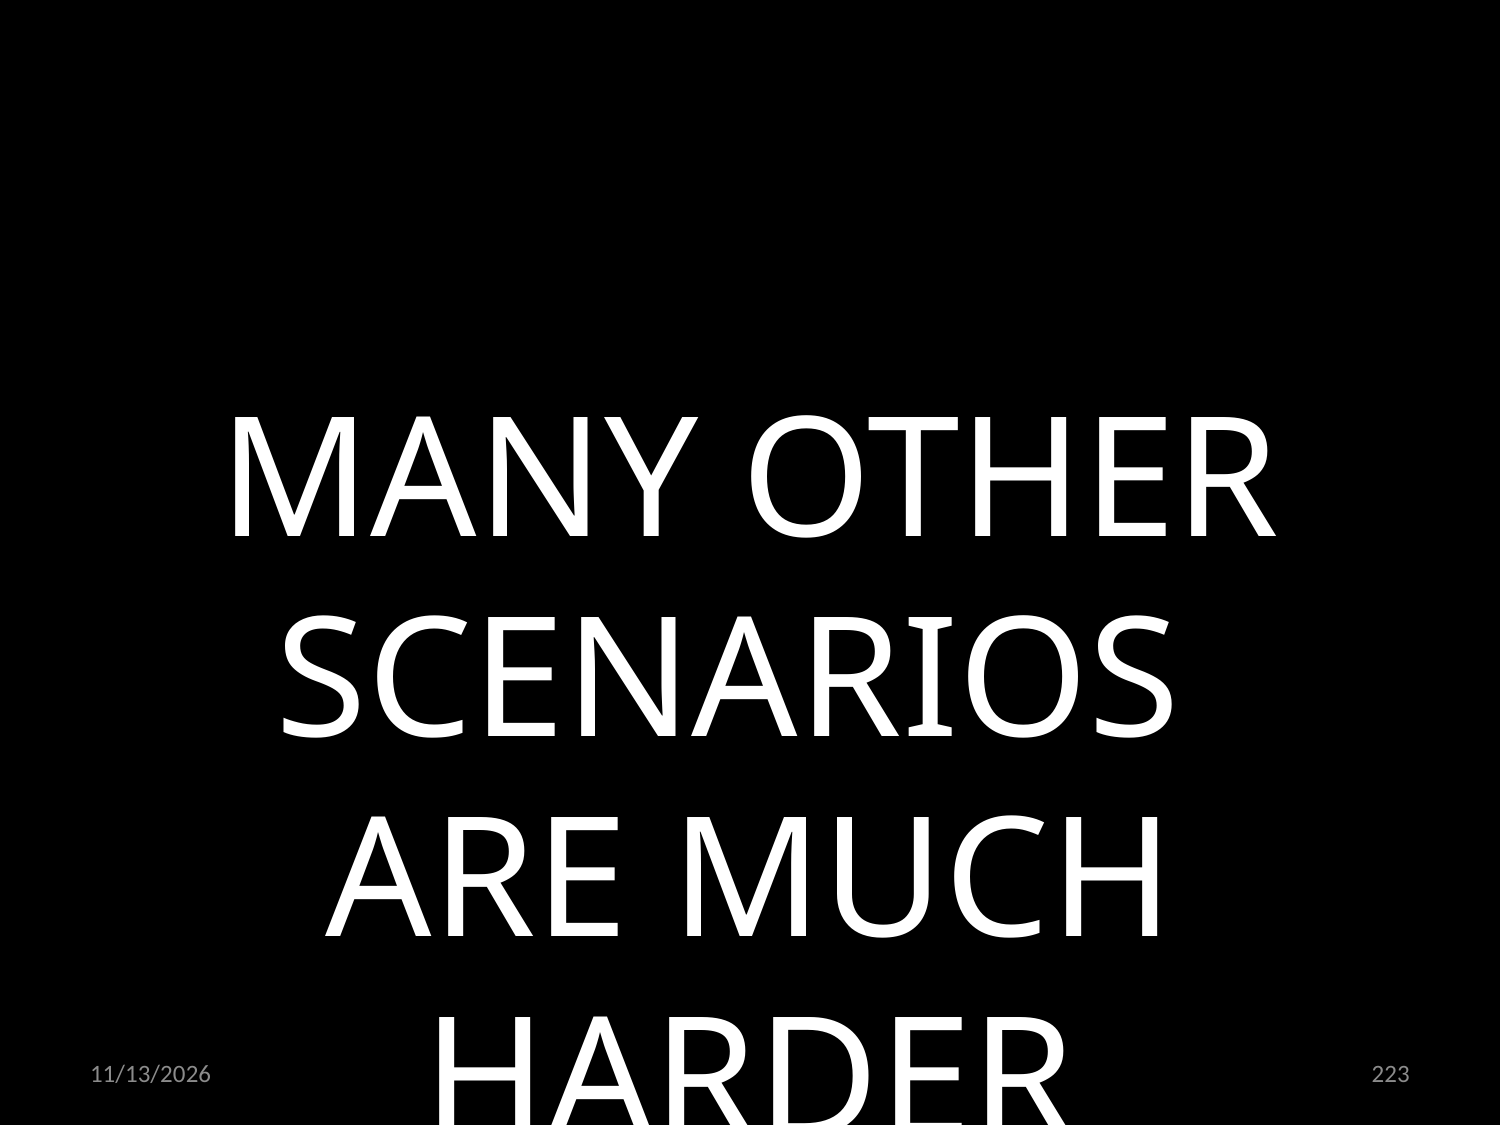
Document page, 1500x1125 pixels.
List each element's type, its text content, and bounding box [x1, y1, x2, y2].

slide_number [75, 1042, 425, 1103]
text_box MANY OTHER SCENARIOS ARE MUCH HARDER [0, 361, 1500, 464]
slide_number 223 [1074, 1042, 1425, 1103]
